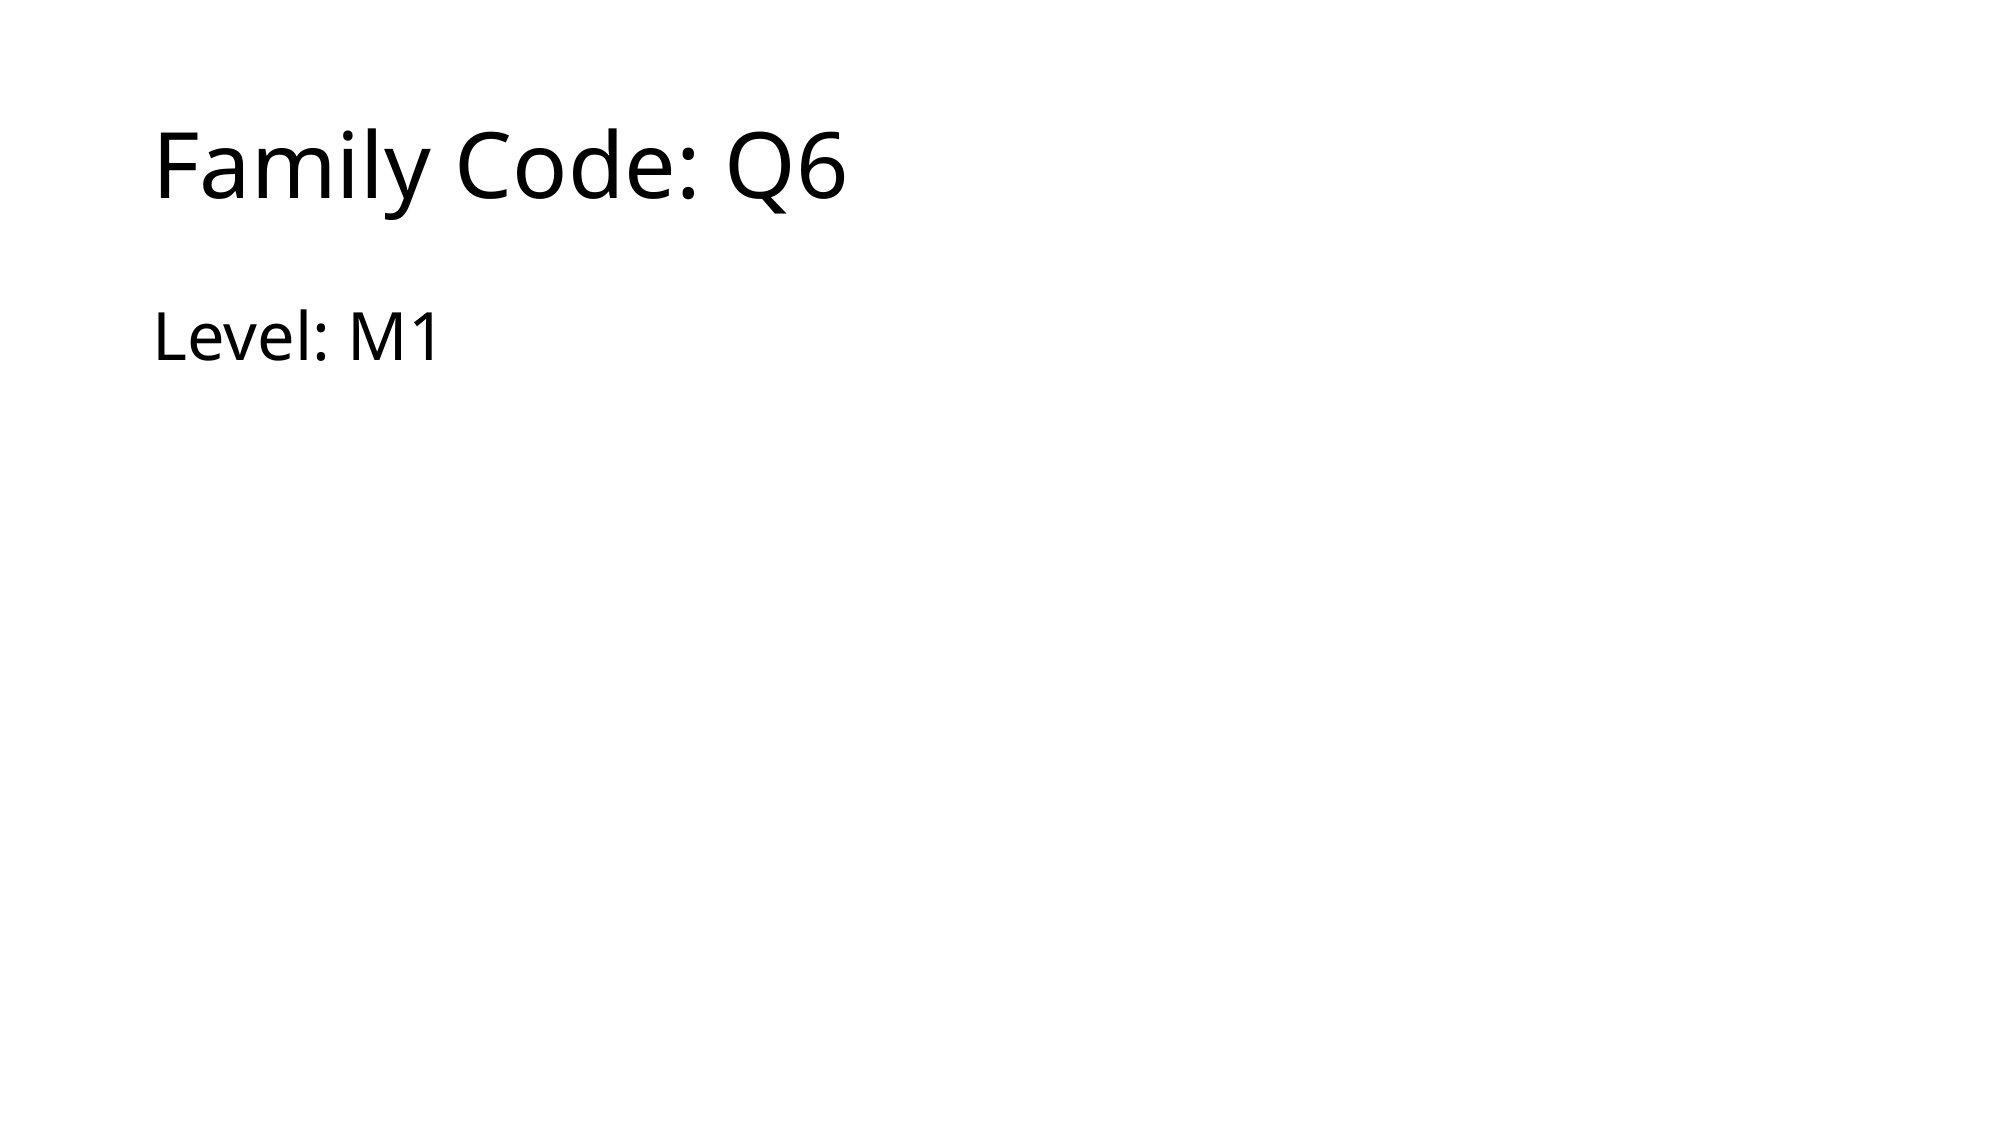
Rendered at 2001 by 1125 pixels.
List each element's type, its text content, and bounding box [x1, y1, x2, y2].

text_box Level: M1 [137, 229, 1863, 448]
title Family Code: Q6 [137, 59, 1863, 229]
